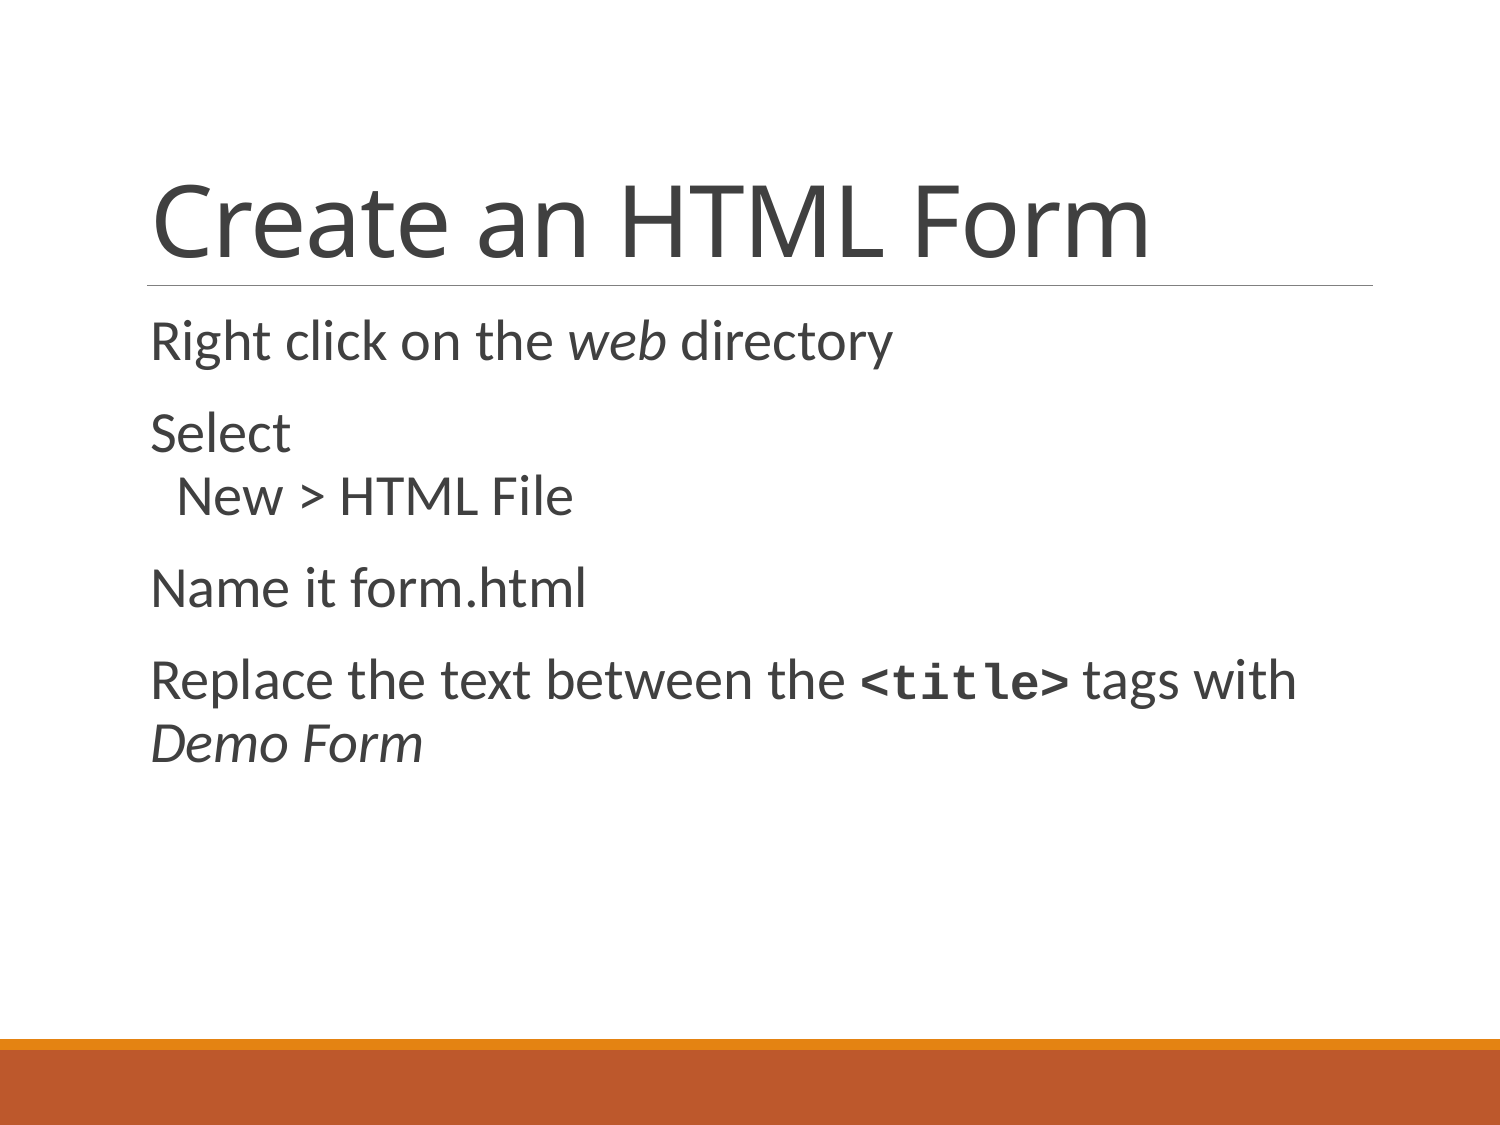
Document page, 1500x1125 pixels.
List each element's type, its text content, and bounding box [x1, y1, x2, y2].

title Create an HTML Form [135, 47, 1373, 285]
list Right click on the web directory Select New > HTML File Name it form.html Replace the text between the <title> tags with Demo Form [135, 302, 1373, 963]
